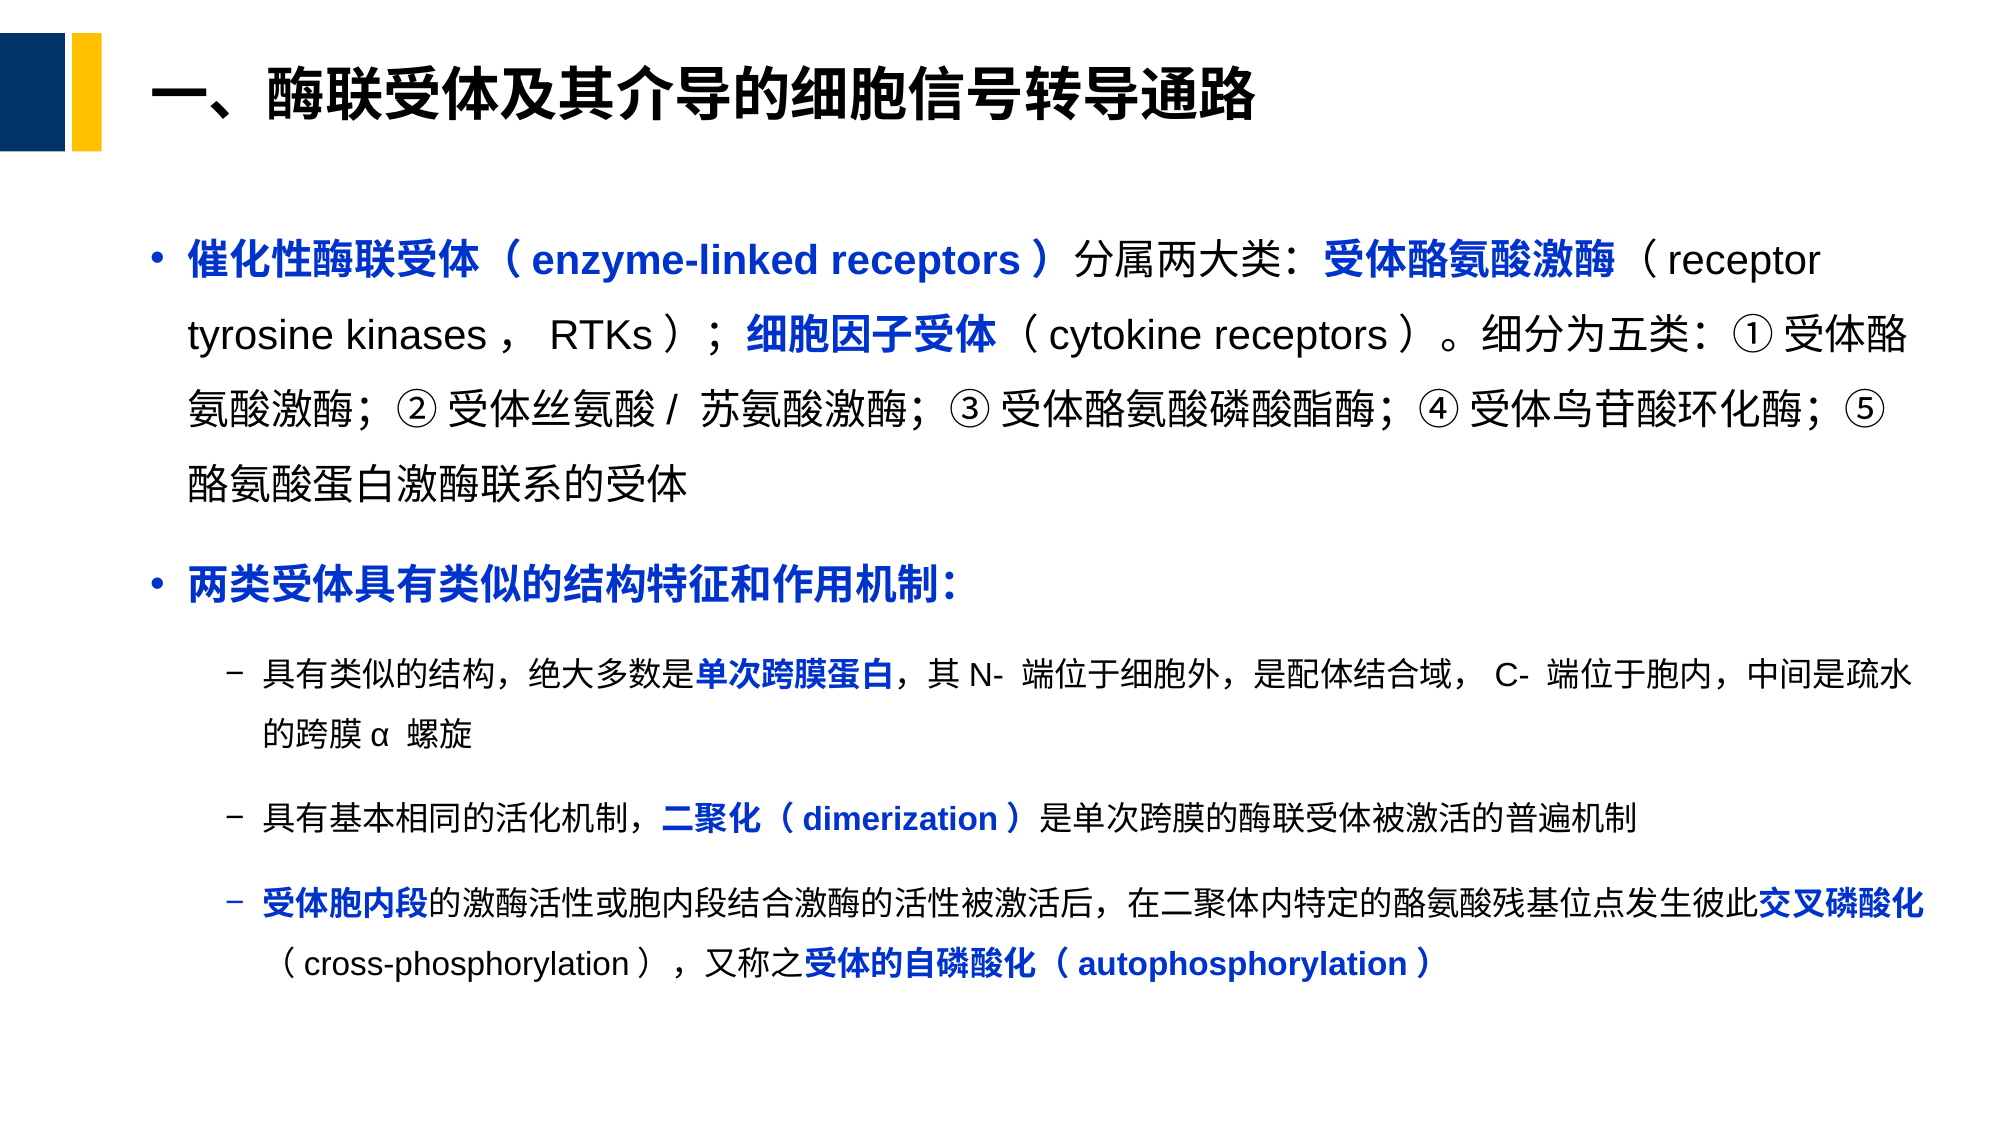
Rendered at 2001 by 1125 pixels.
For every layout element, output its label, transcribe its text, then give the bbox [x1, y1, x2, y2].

title 一、酶联受体及其介导的细胞信号转导通路 [135, 33, 1950, 152]
list 催化性酶联受体（enzyme-linked receptors）分属两大类：受体酪氨酸激酶（receptor tyrosine kinases，RTKs）；细胞因子受体（cytokine receptors）。细分为五类：① 受体酪氨酸激酶；② 受体丝氨酸/ 苏氨酸激酶；③ 受体酪氨酸磷酸酯酶；④ 受体鸟苷酸环化酶；⑤ 酪氨酸蛋白激酶联系的受体 两类受体具有类似的结构特征和作用机制： 具有类似的结构，绝大多数是单次跨膜蛋白，其N- 端位于细胞外，是配体结合域，C- 端位于胞内，中间是疏水的跨膜α 螺旋 具有基本相同的活化机制，二聚化（dimerization）是单次跨膜的酶联受体被激活的普遍机制 受体胞内段的激酶活性或胞内段结合激酶的活性被激活后，在二聚体内特定的酪氨酸残基位点发生彼此交叉磷酸化（cross-phosphorylation），又称之受体的自磷酸化（autophosphorylation） [135, 200, 1950, 1092]
